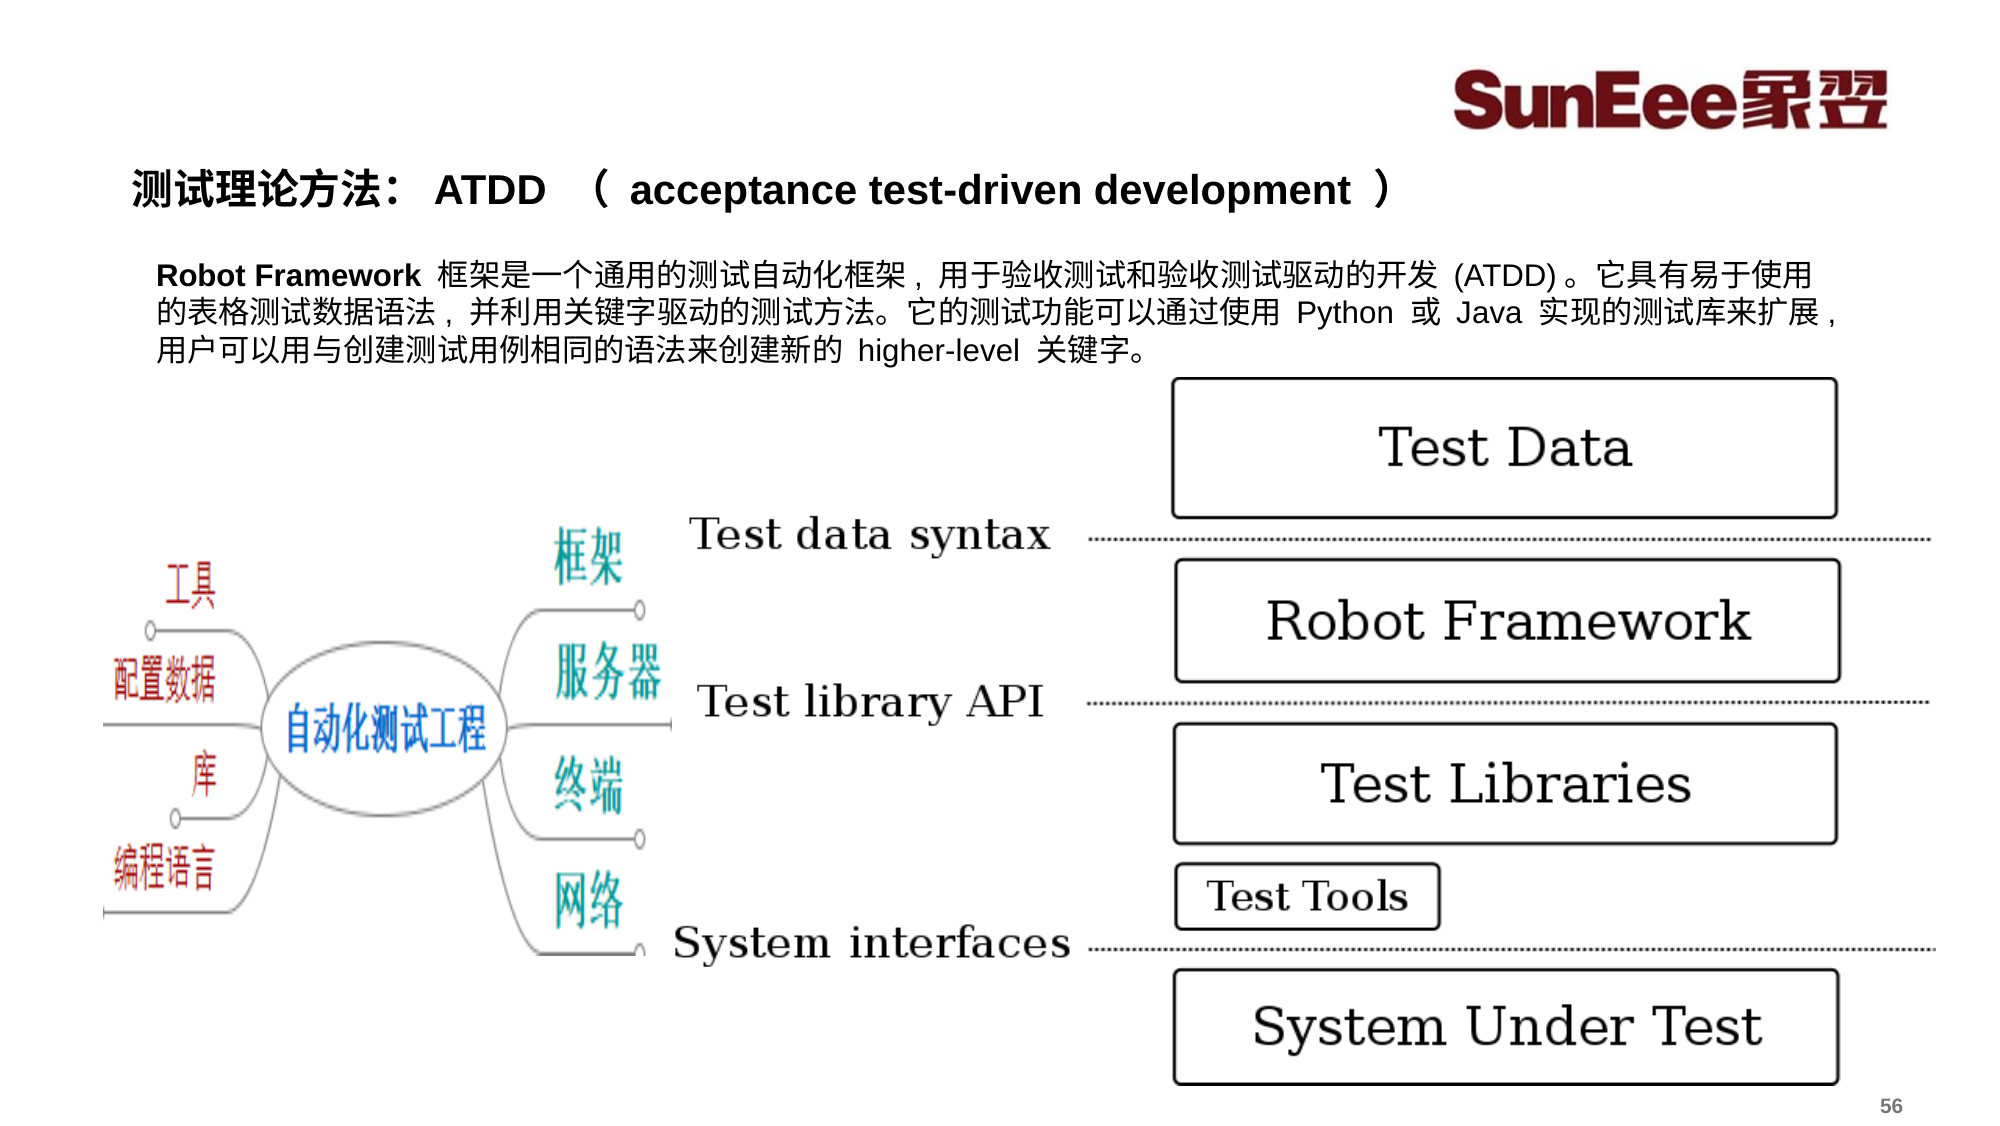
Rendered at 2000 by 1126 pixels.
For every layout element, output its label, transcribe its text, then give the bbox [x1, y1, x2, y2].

title 测试理论方法：ATDD （ acceptance test-driven development ） [116, 124, 1697, 221]
picture [1447, 65, 1892, 132]
list Robot Framework 框架是一个通用的测试自动化框架, 用于验收测试和验收测试驱动的开发 (ATDD)。它具有易于使用的表格测试数据语法, 并利用关键字驱动的测试方法。它的测试功能可以通过使用 Python 或 Java 实现的测试库来扩展, 用户可以用与创建测试用例相同的语法来创建新的 higher-level 关键字。 [140, 247, 1860, 389]
slide_number 56 [1507, 1086, 1925, 1122]
picture [102, 377, 1937, 1086]
